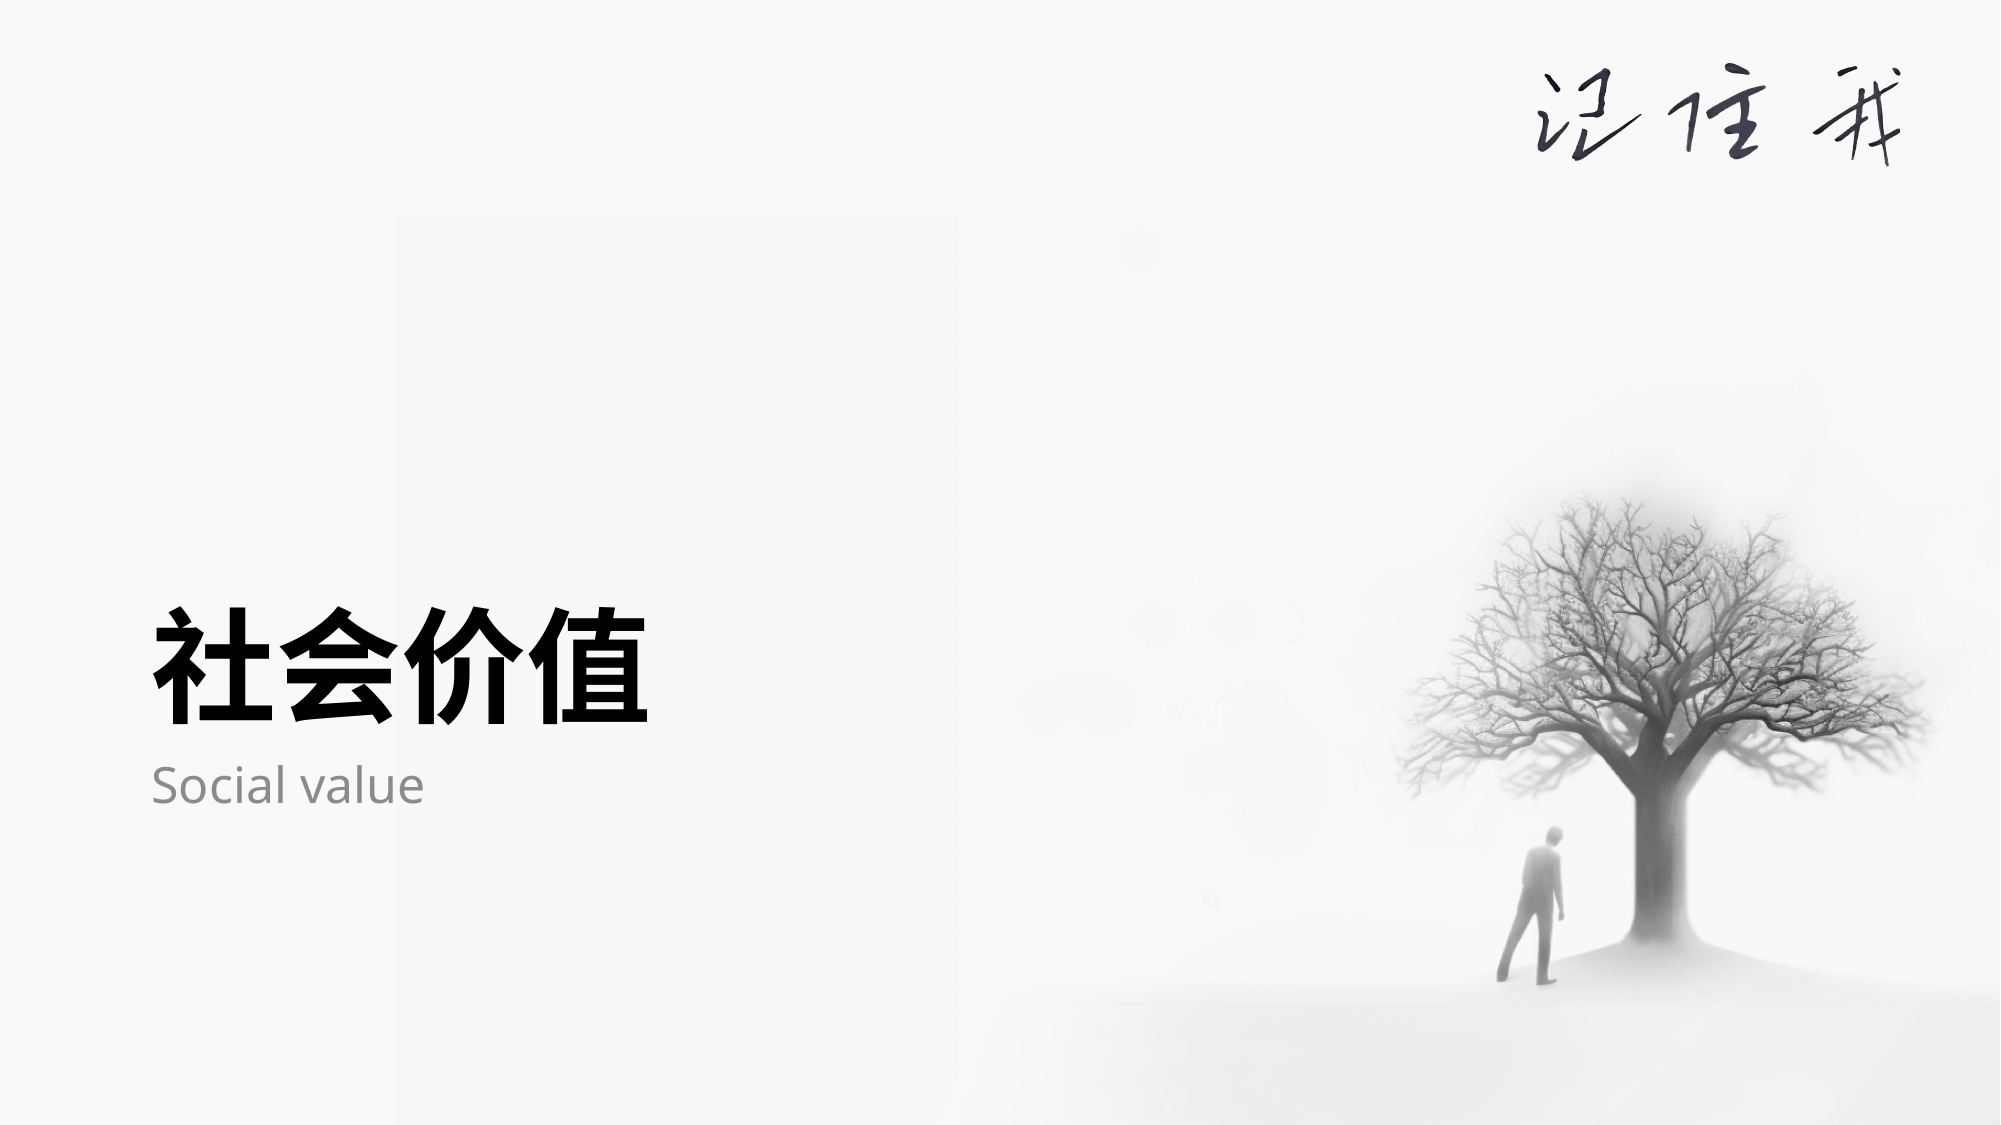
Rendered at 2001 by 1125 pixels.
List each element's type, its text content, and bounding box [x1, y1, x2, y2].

picture [0, 0, 2001, 1125]
title 社会价值 [136, 280, 1862, 749]
list Social value [136, 752, 1862, 999]
